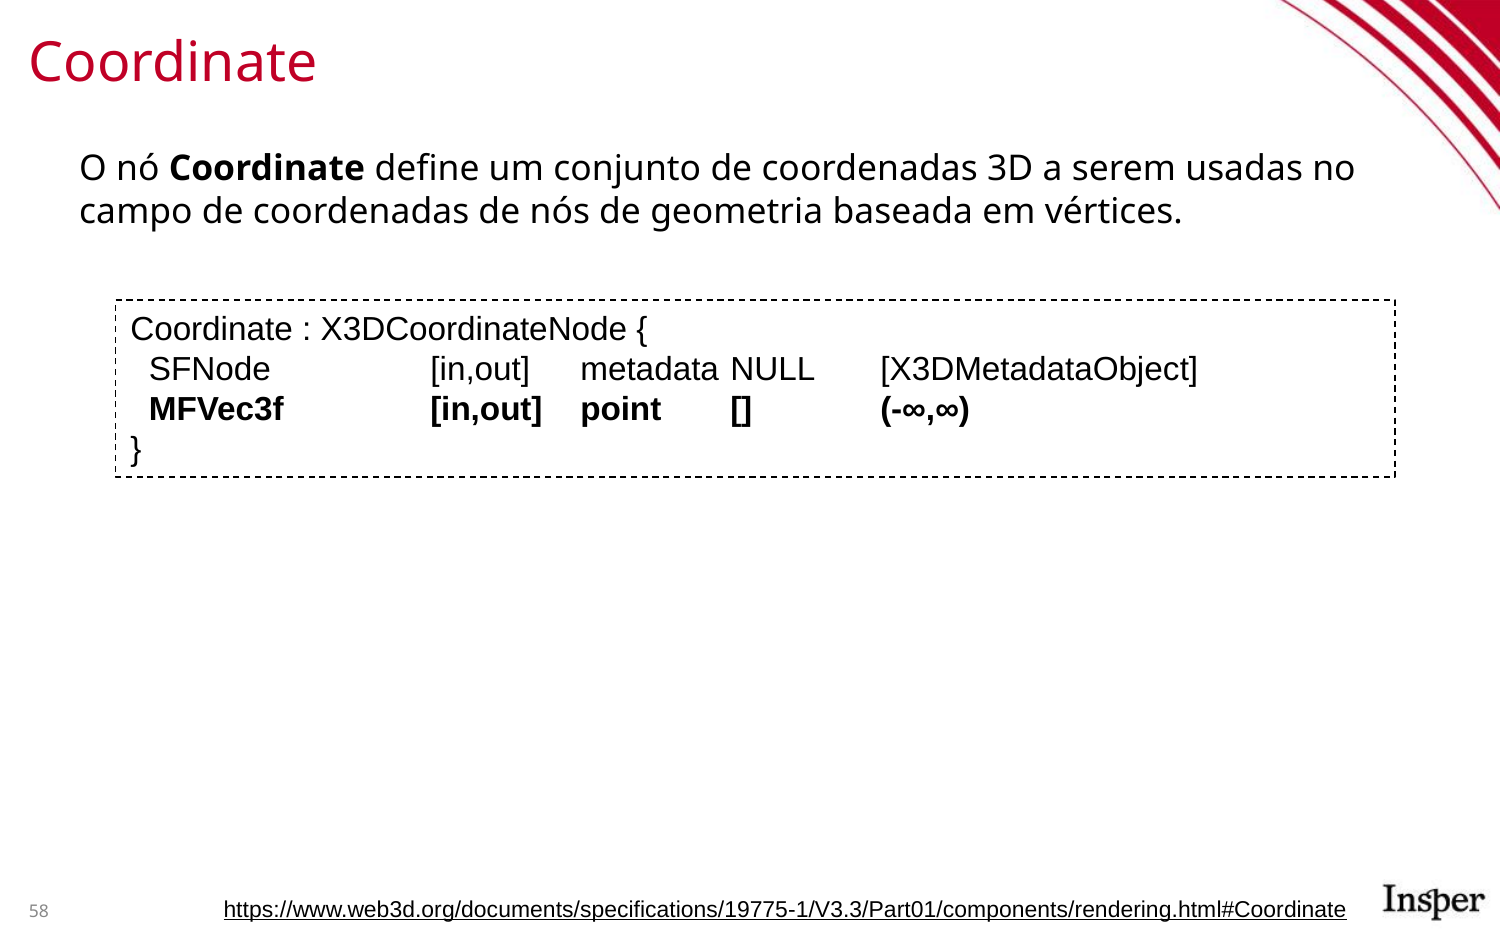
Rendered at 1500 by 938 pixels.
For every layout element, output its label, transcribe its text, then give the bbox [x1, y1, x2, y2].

list O nó Coordinate define um conjunto de coordenadas 3D a serem usadas no campo de coordenadas de nós de geometria baseada em vértices. [64, 137, 1447, 876]
title Coordinate [13, 18, 1397, 104]
text_box https://www.web3d.org/documents/specifications/19775-1/V3.3/Part01/components/rendering.html#Coordinate [88, 886, 1369, 933]
picture [249, 0, 1500, 938]
text_box Coordinate : X3DCoordinateNode { SFNode [in,out] metadata NULL [X3DMetadataObject] MFVec3f [in,out] point [] (-∞,∞) } [115, 300, 1396, 477]
slide_number 58 [0, 887, 78, 938]
